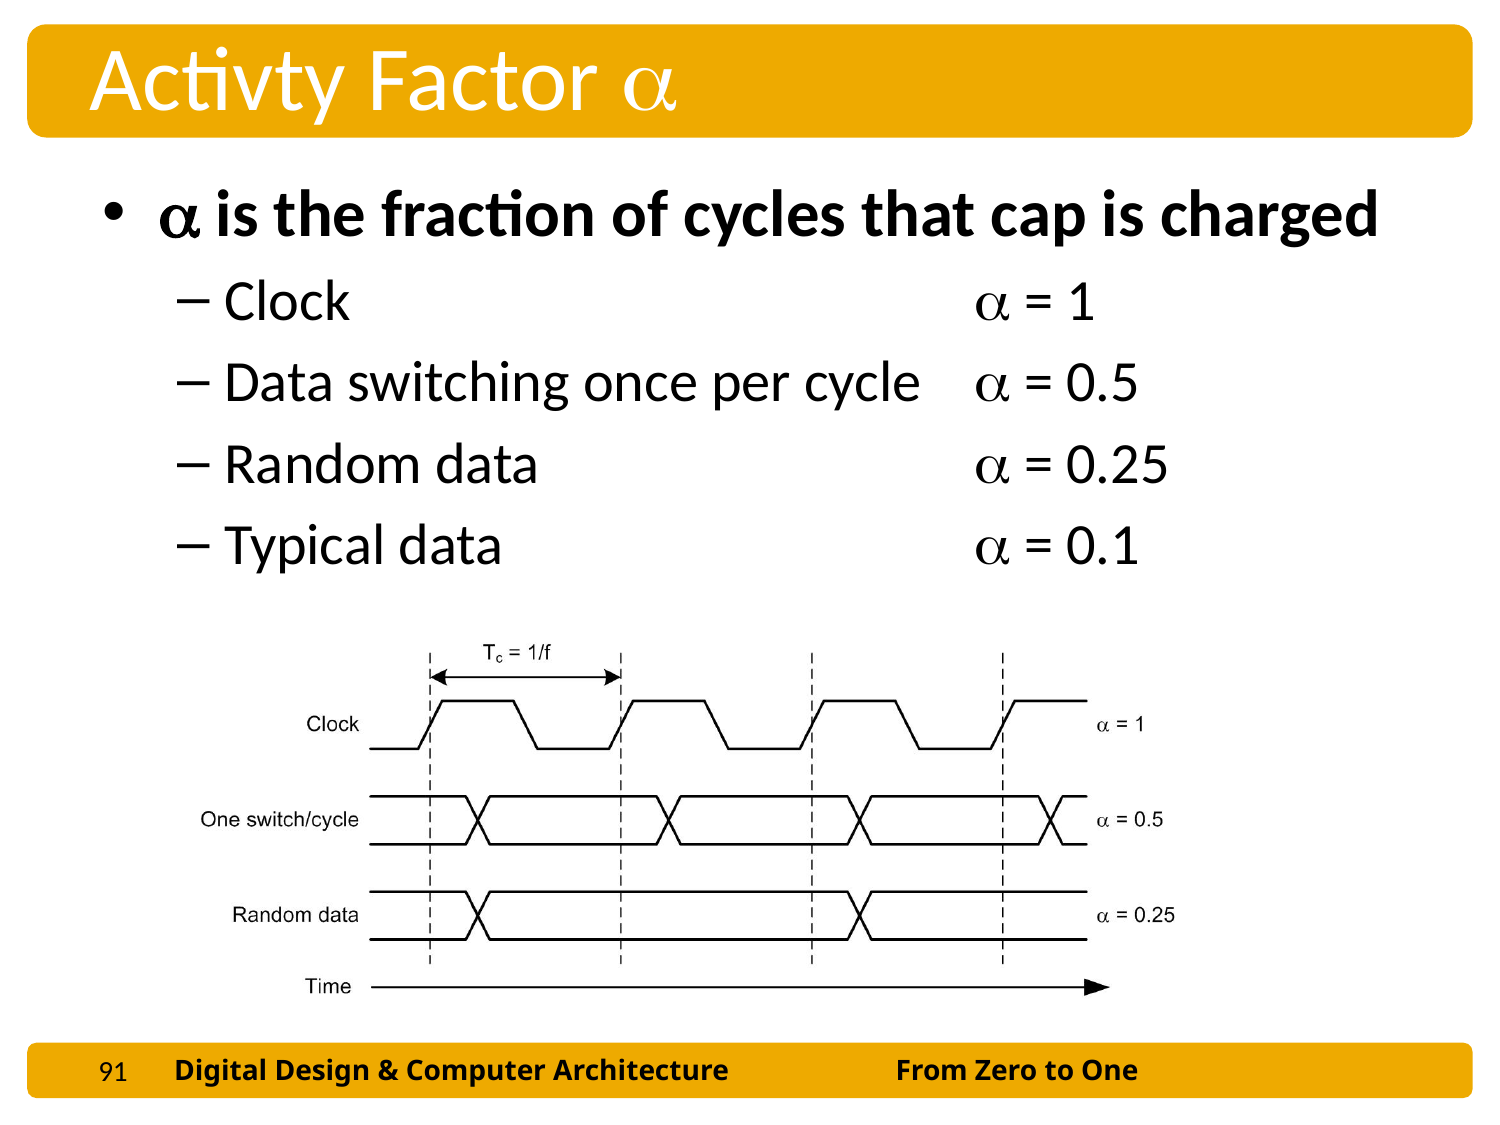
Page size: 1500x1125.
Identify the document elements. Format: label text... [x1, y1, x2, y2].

slide_number 91 [0, 1044, 143, 1096]
text_box Activty Factor a [75, 11, 1375, 136]
list a is the fraction of cycles that cap is charged Clock a = 1 Data switching once per cycle a = 0.5 Random data a = 0.25 Typical data a = 0.1 [87, 162, 1450, 1025]
picture [199, 637, 1176, 999]
